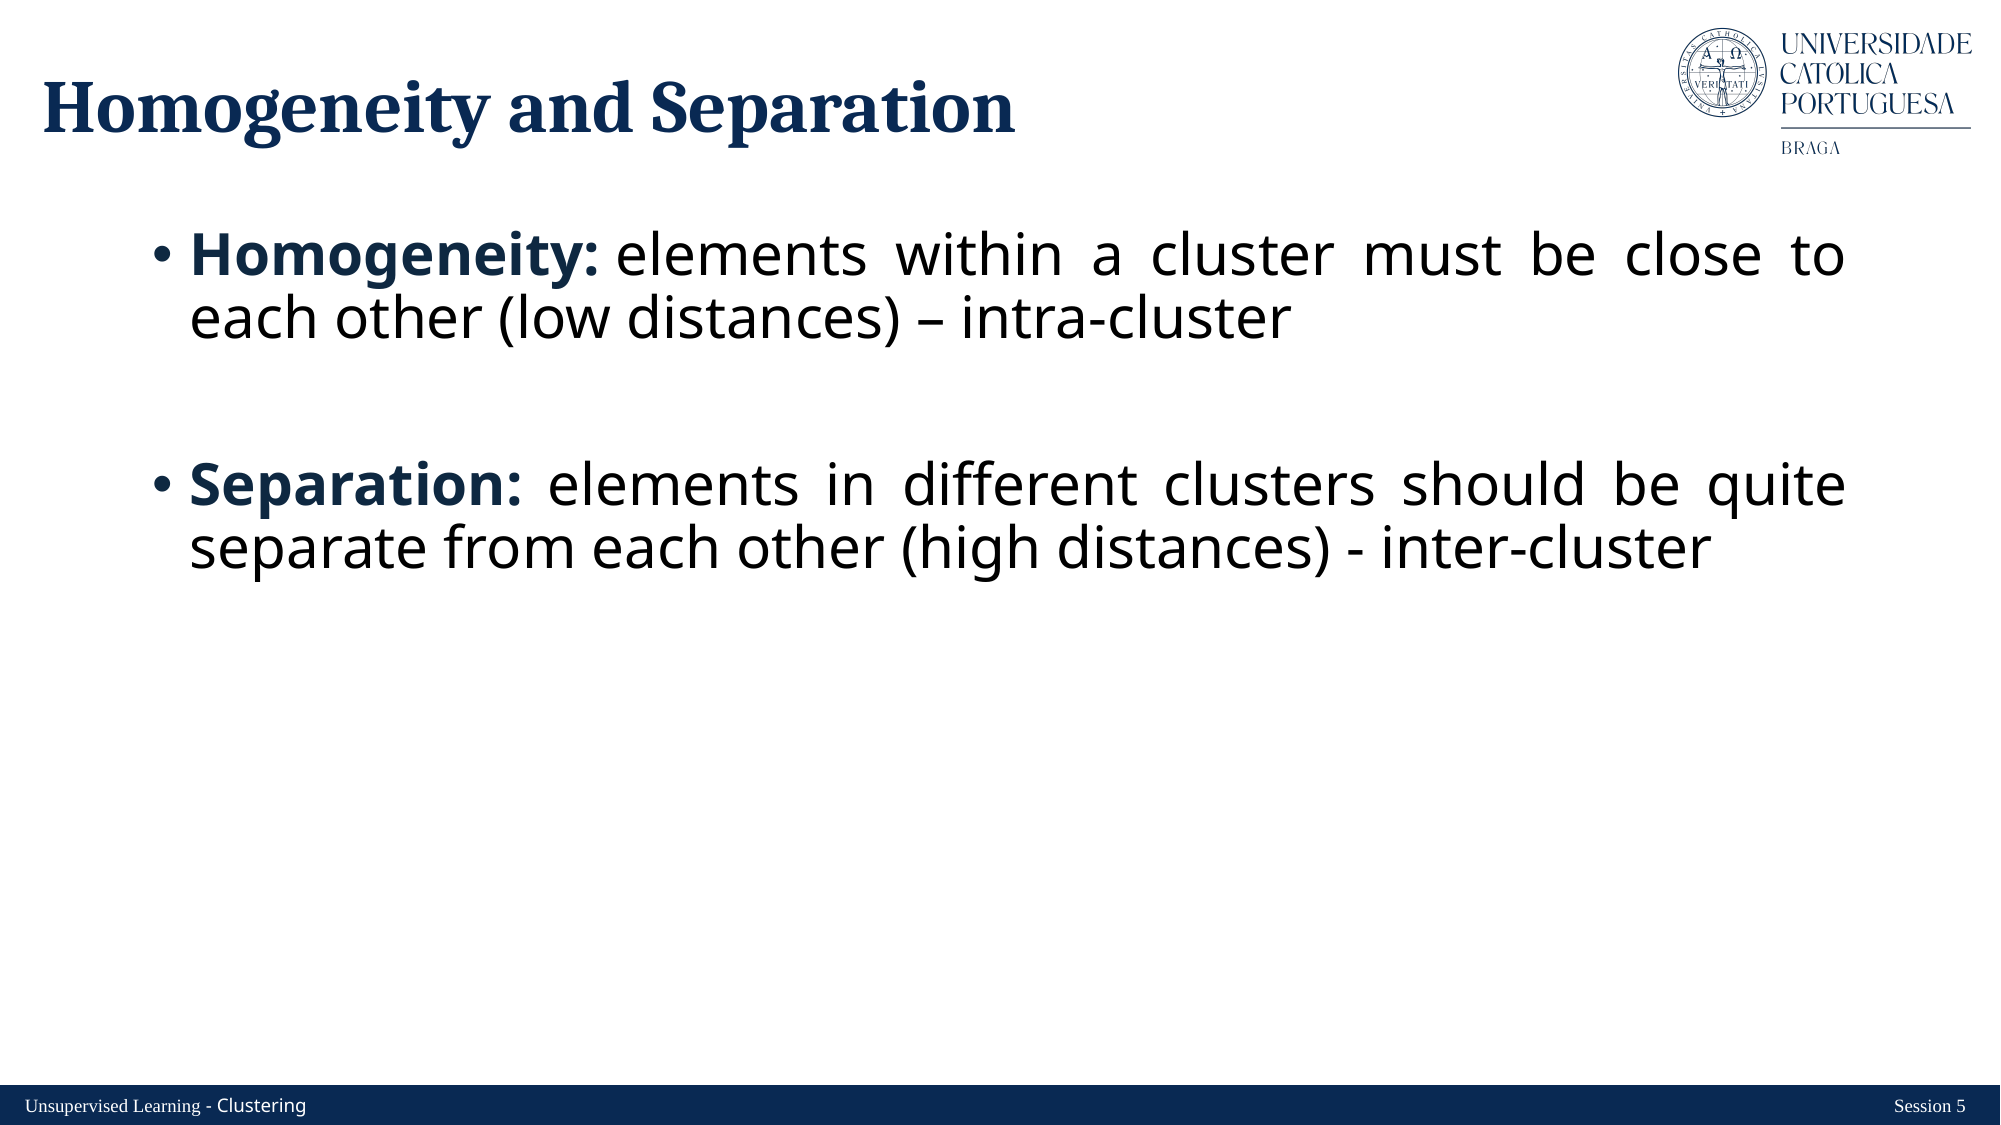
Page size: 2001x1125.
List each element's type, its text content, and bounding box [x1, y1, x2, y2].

text_box Unsupervised Learning - Clustering [9, 1086, 865, 1125]
text_box Session 5 [865, 1086, 1981, 1125]
title Homogeneity and Separation [27, 0, 1753, 218]
text_box [0, 1085, 2000, 1125]
picture [1672, 18, 1982, 163]
list Homogeneity: elements within a cluster must be close to each other (low distances) – intra-cluster Separation: elements in different clusters should be quite separate from each other (high distances) - inter-cluster [137, 217, 1863, 1041]
